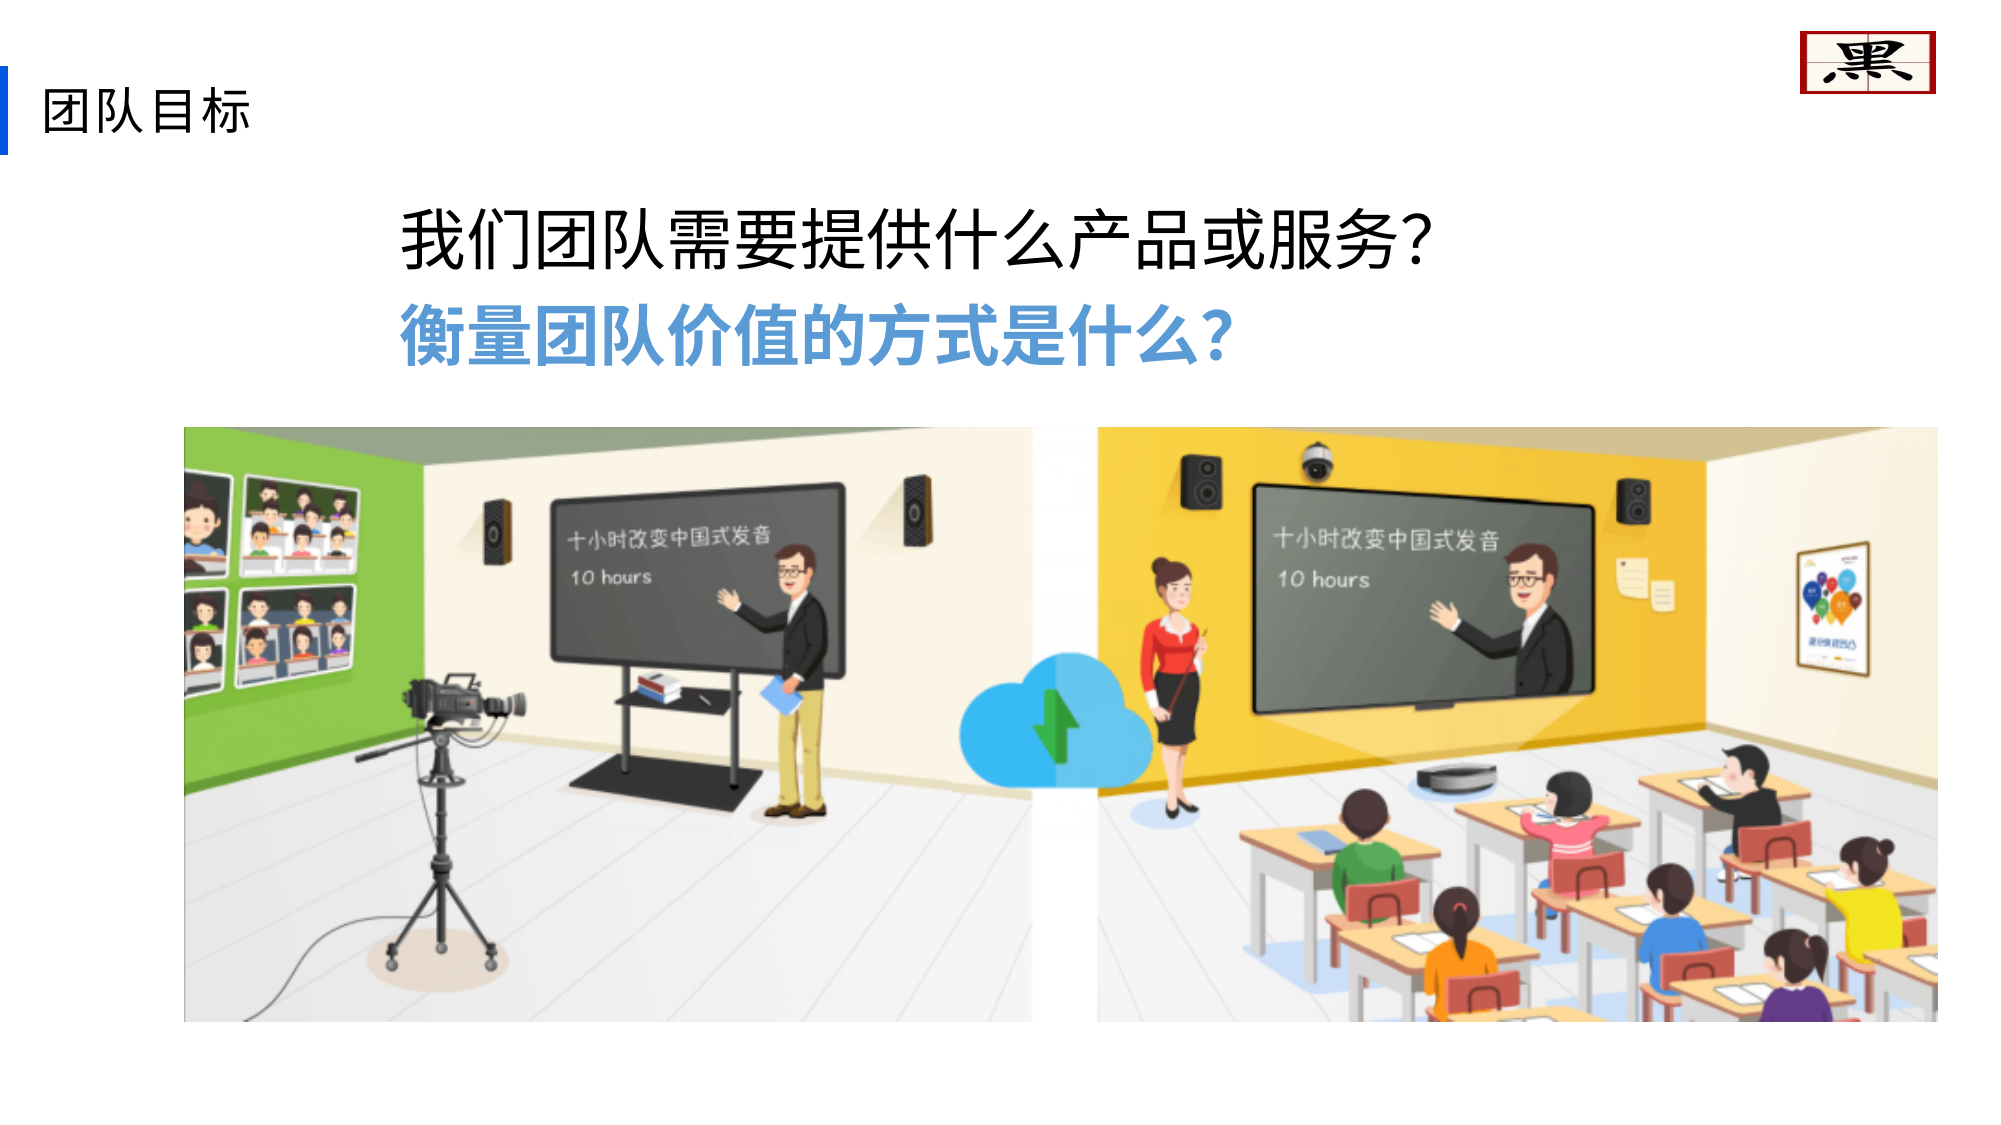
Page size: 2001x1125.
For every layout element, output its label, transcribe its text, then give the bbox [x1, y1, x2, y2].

text_box 我们团队需要提供什么产品或服务？ 衡量团队价值的方式是什么？ [399, 182, 1468, 374]
picture [1800, 31, 1936, 94]
text_box 团队目标 [27, 67, 1380, 167]
text_box [0, 66, 8, 155]
picture [184, 427, 1938, 1022]
